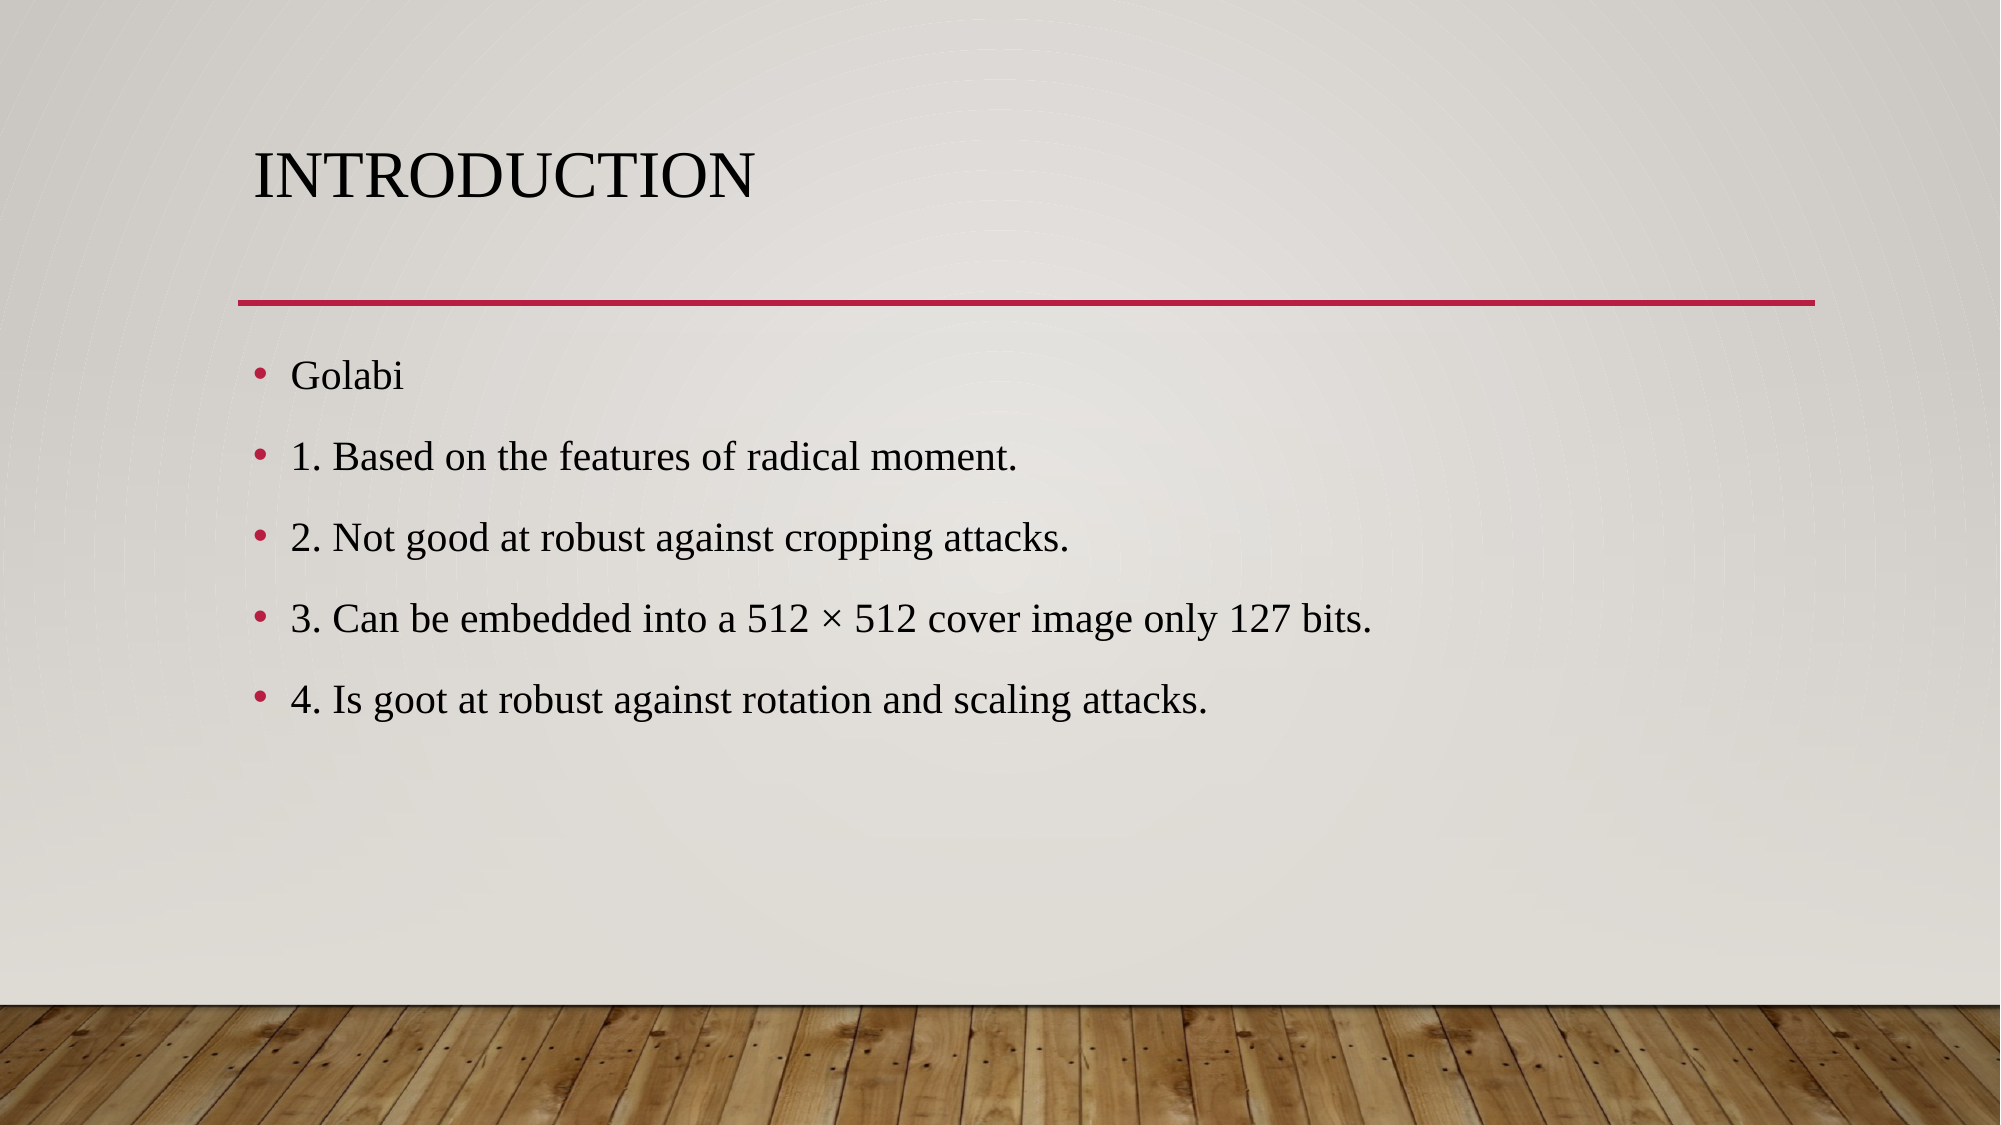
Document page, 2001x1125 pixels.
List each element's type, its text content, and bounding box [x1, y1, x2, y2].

list Golabi 1. Based on the features of radical moment. 2. Not good at robust against cropping attacks. 3. Can be embedded into a 512 × 512 cover image only 127 bits. 4. Is goot at robust against rotation and scaling attacks. [238, 330, 1814, 897]
title Introduction [238, 131, 1814, 305]
picture [0, 1005, 2000, 1125]
